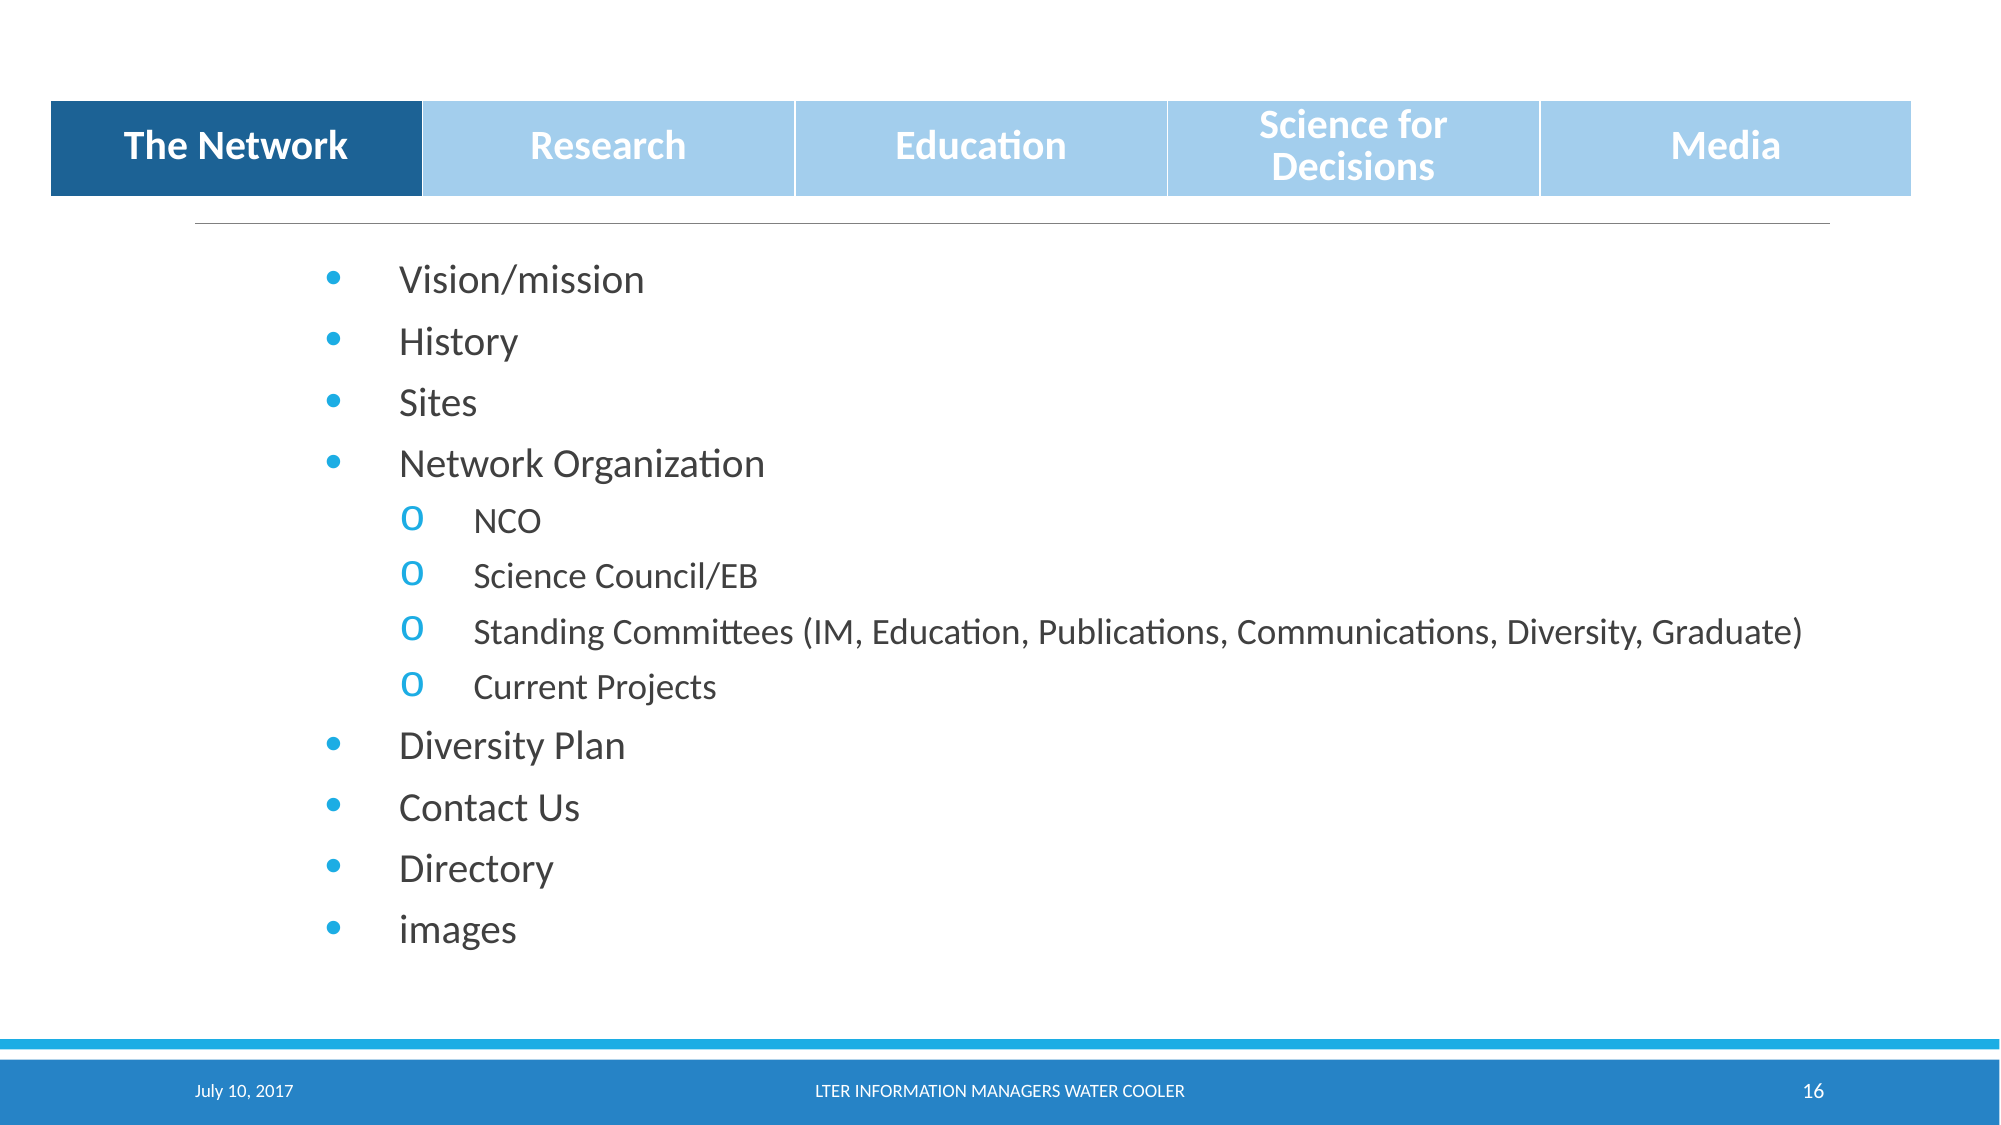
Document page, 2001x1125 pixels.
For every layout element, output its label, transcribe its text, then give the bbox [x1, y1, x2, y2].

table_header Education [796, 101, 1167, 196]
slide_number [180, 1059, 586, 1120]
table_header Research [423, 101, 794, 196]
table_header The Network [51, 101, 422, 196]
table_header Science for Decisions [1168, 101, 1539, 196]
slide_number 16 [1624, 1059, 1840, 1120]
list Vision/mission History Sites Network Organization NCO Science Council/EB Standing Committees (IM, Education, Publications, Communications, Diversity, Graduate) Current Projects Diversity Plan Contact Us Directory images [324, 233, 1830, 963]
table_header Media [1541, 101, 1911, 196]
footer LTER Information Managers Water Cooler [604, 1059, 1396, 1120]
